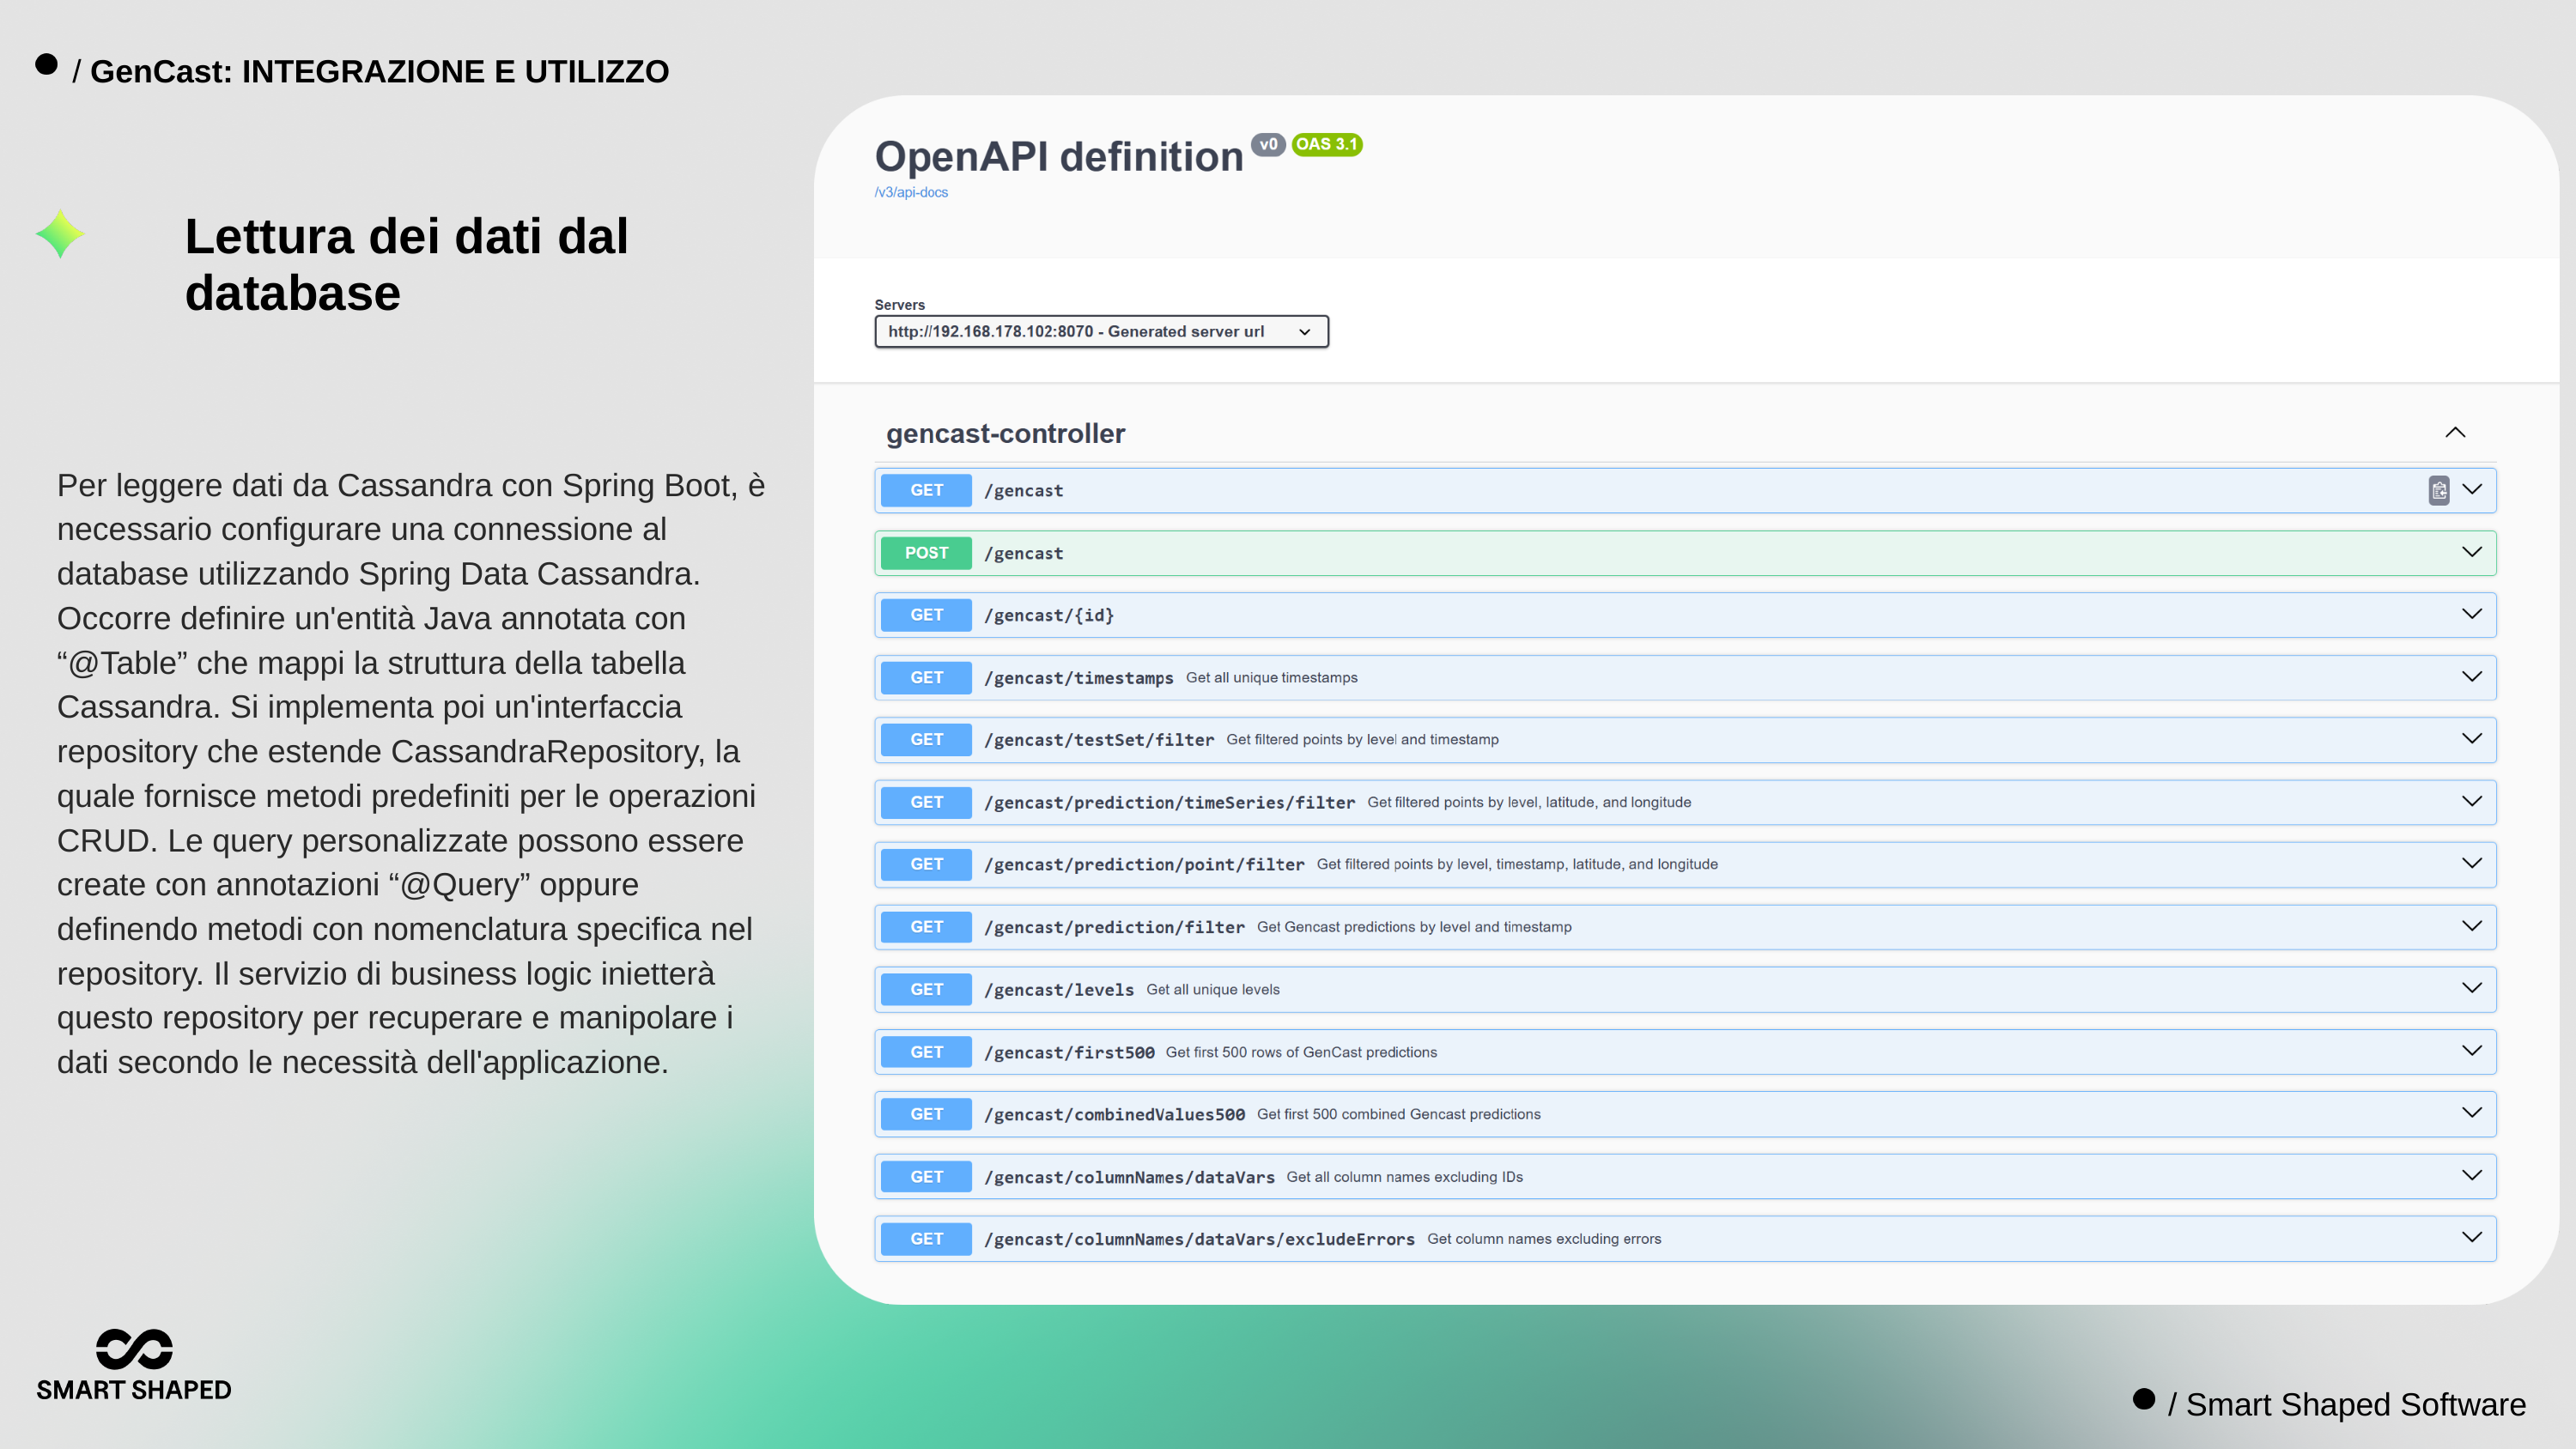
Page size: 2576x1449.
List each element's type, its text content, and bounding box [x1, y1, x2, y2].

text_box / Smart Shaped Software [2032, 1379, 2528, 1416]
text_box Per leggere dati da Cassandra con Spring Boot, è necessario configurare una connessione al database utilizzando Spring Data Cassandra. Occorre definire un'entità Java annotata con “@Table” che mappi la struttura della tabella Cassandra. Si implementa poi un'interfaccia repository che estende CassandraRepository, la quale fornisce metodi predefiniti per le operazioni CRUD. Le query personalizzate possono essere create con annotazioni “@Query” oppure definendo metodi con nomenclatura specifica nel repository. Il servizio di business logic inietterà questo repository per recuperare e manipolare i dati secondo le necessità dell'applicazione. [57, 458, 789, 1099]
text_box / GenCast: INTEGRAZIONE E UTILIZZO [72, 46, 1042, 82]
picture [0, 0, 2576, 1449]
text_box Lettura dei dati dal database [185, 209, 768, 331]
